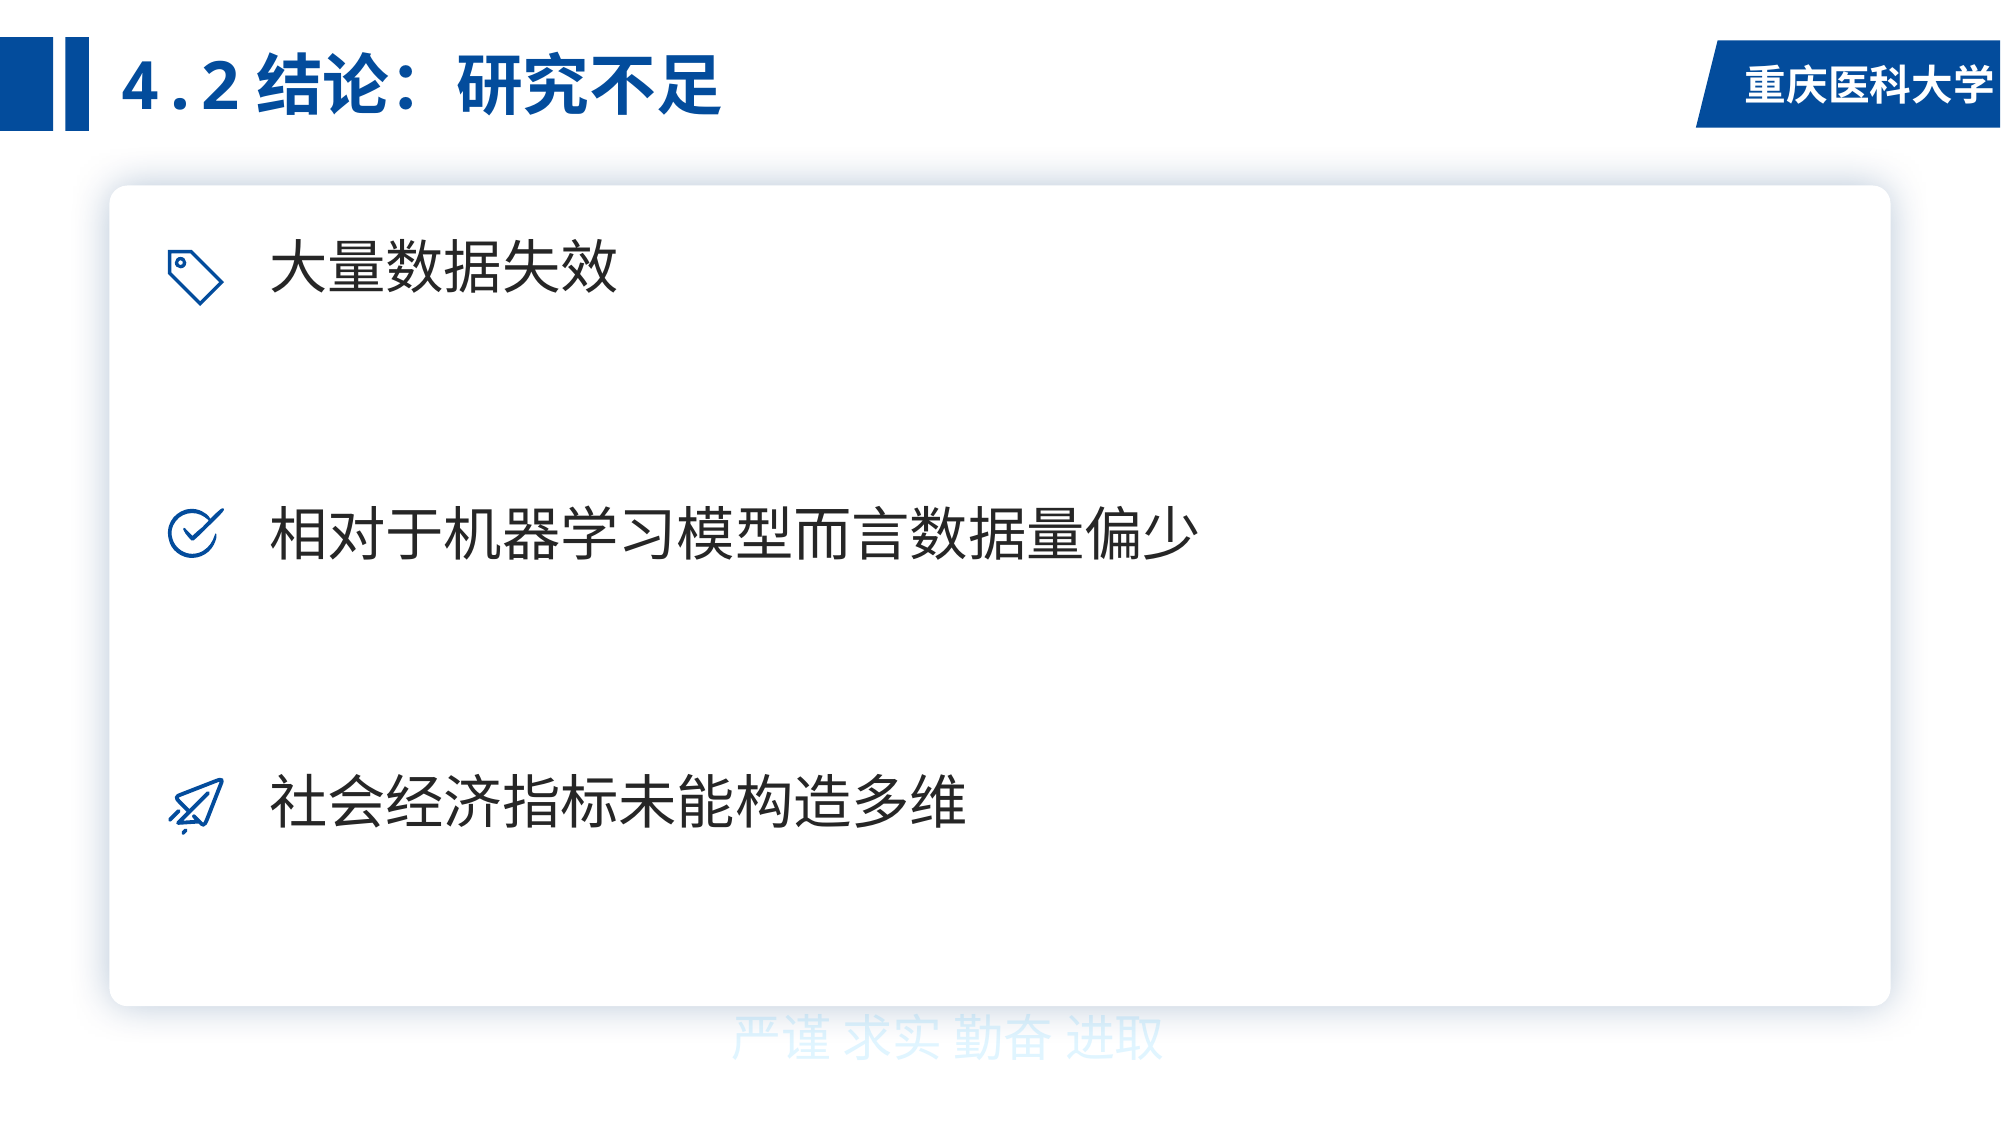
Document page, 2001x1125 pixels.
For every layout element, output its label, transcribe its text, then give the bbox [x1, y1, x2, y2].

text_box [108, 184, 1892, 1008]
title 4.2结论：研究不足 [108, 31, 1697, 145]
